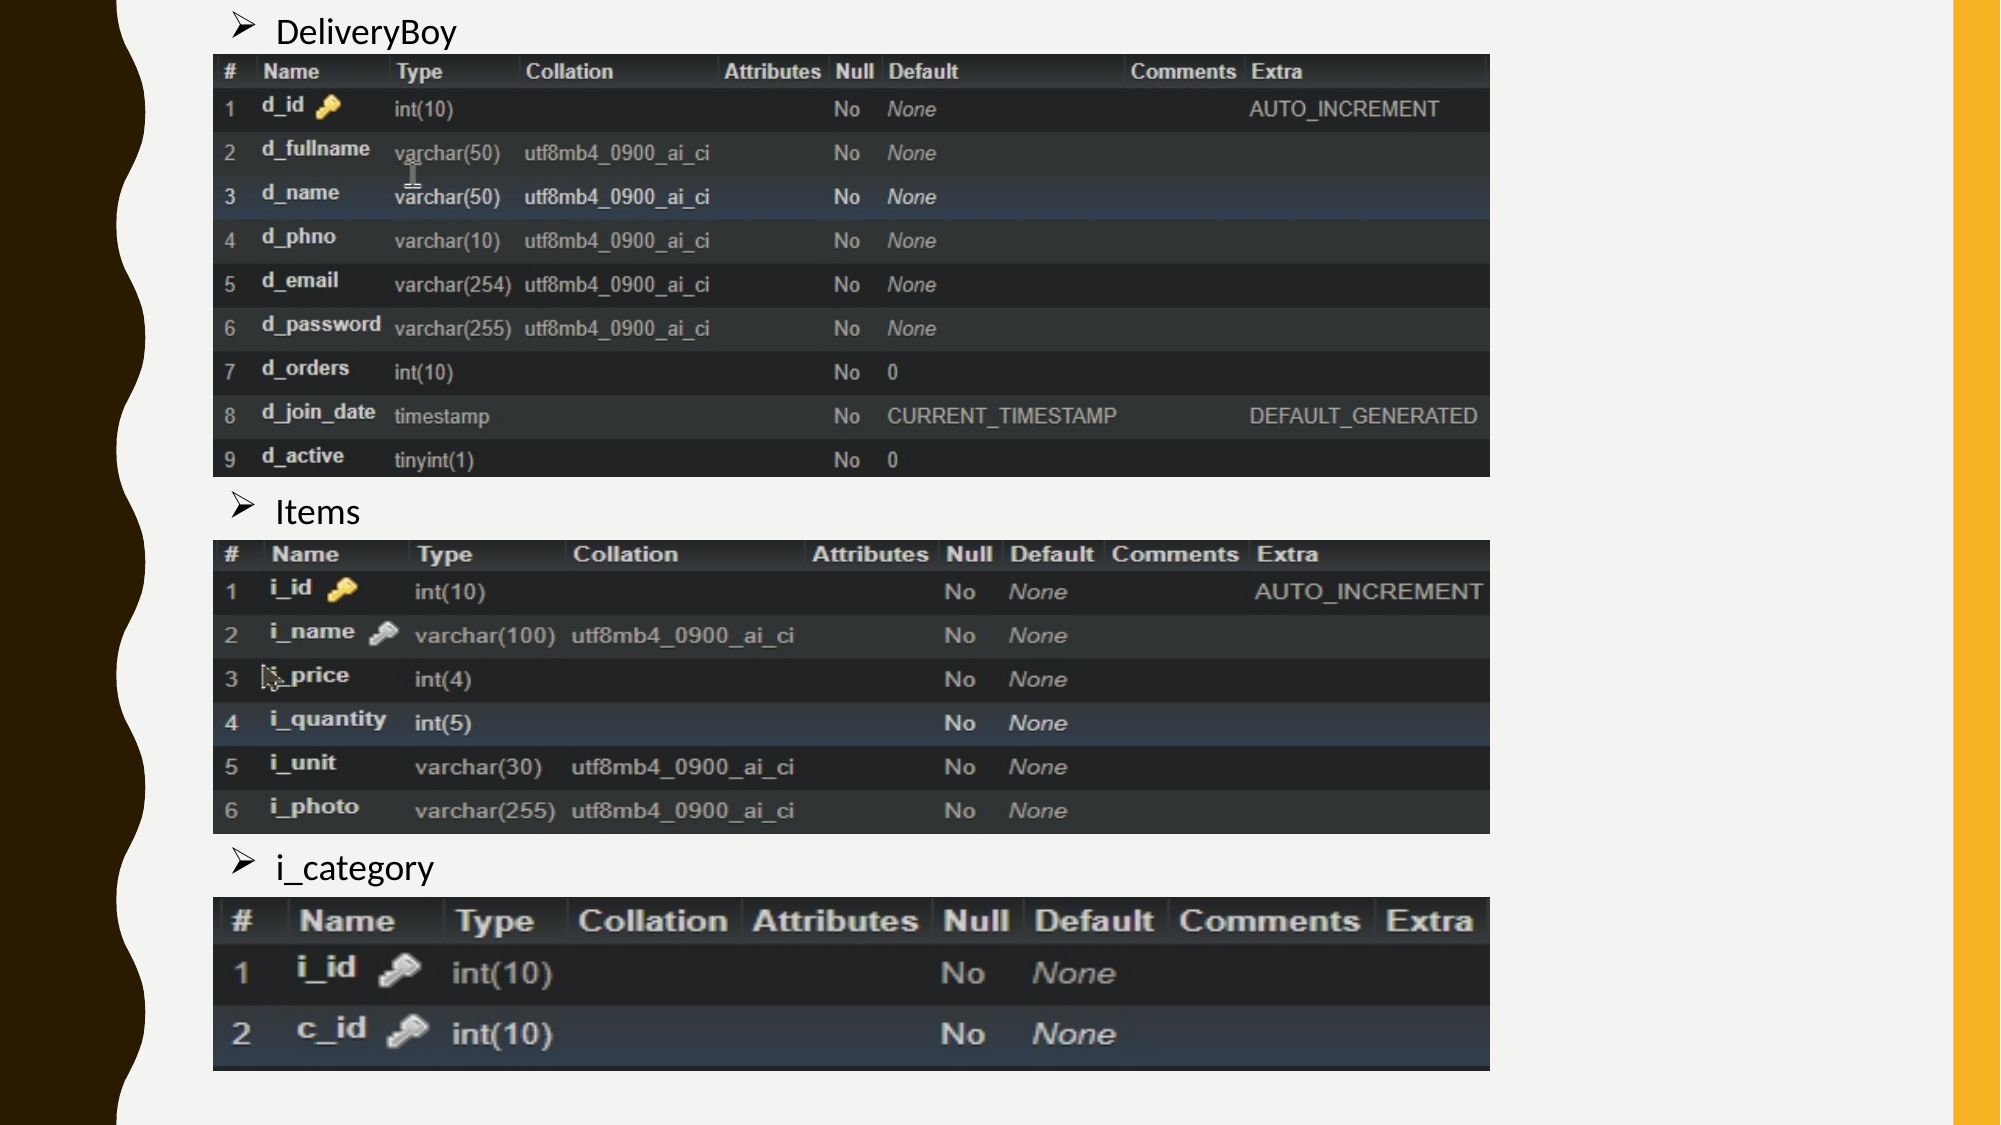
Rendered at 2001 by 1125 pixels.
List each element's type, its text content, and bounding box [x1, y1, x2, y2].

picture [212, 54, 1490, 477]
picture [212, 897, 1490, 1071]
text_box DeliveryBoy [214, 0, 473, 54]
text_box i_category [214, 835, 450, 896]
text_box Items [213, 479, 376, 540]
picture [212, 540, 1490, 834]
